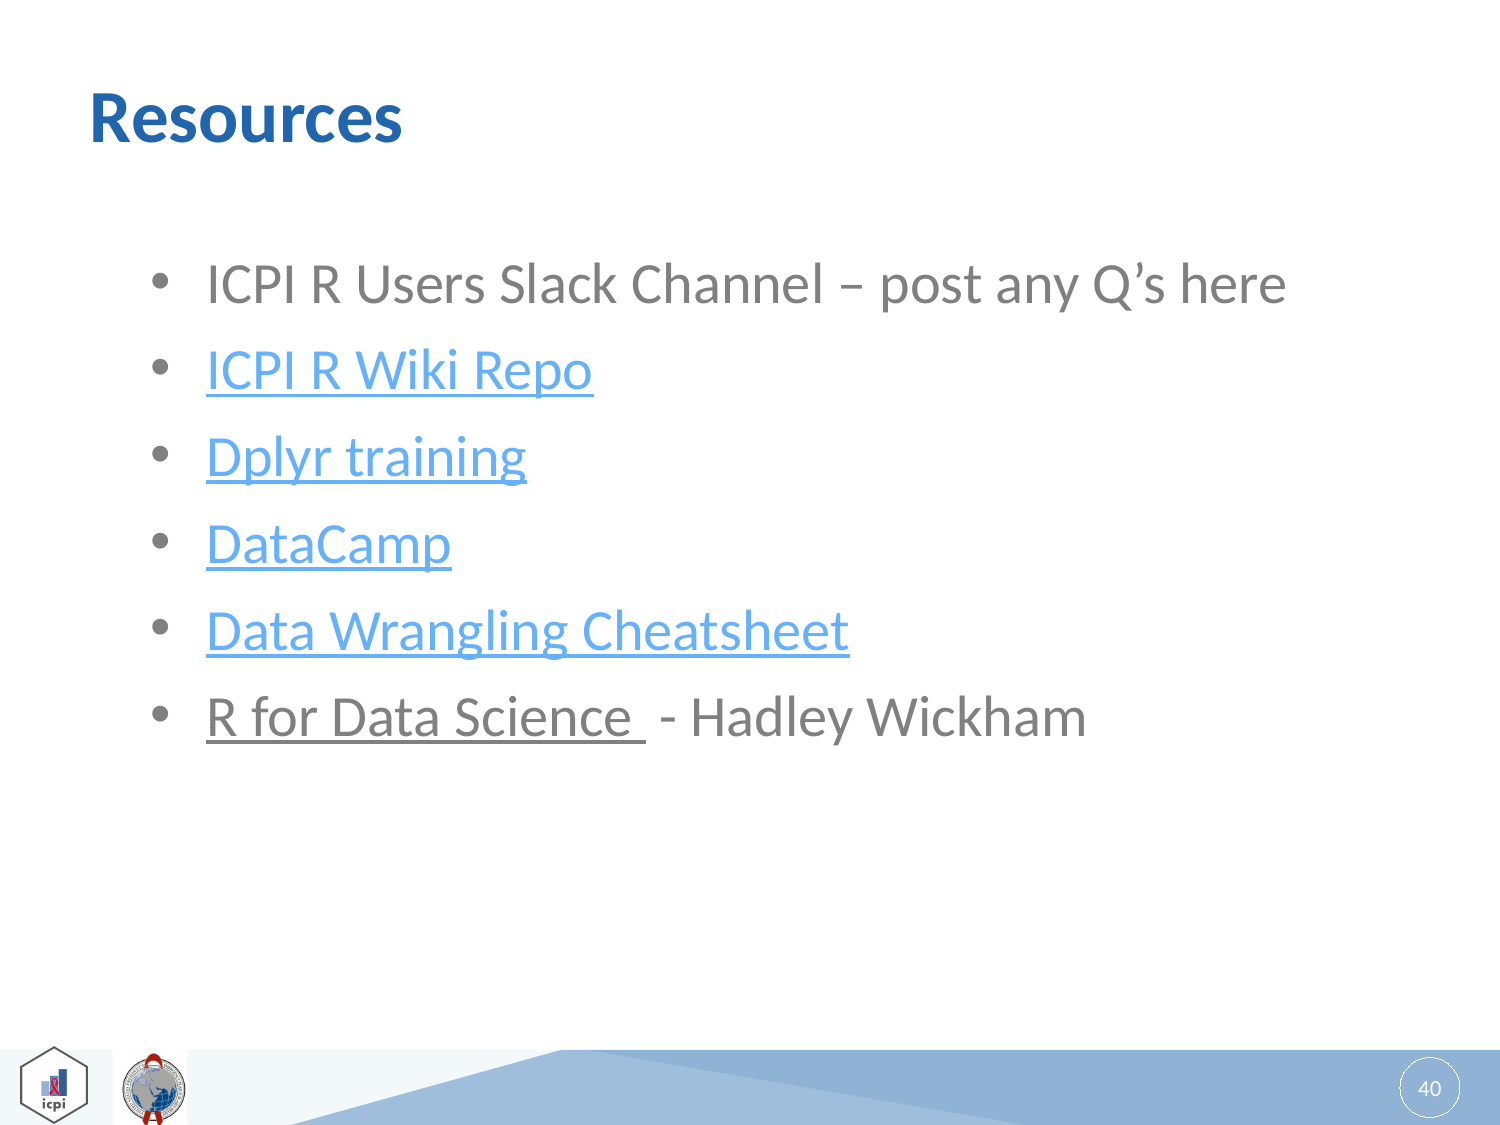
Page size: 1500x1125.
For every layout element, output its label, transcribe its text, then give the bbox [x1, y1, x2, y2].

title Resources [75, 60, 1425, 150]
list ICPI R Users Slack Channel – post any Q’s here ICPI R Wiki Repo Dplyr training DataCamp Data Wrangling Cheatsheet R for Data Science - Hadley Wickham [135, 237, 1369, 1050]
slide_number 40 [1399, 1057, 1460, 1118]
picture [112, 1050, 188, 1125]
picture [20, 1046, 88, 1124]
